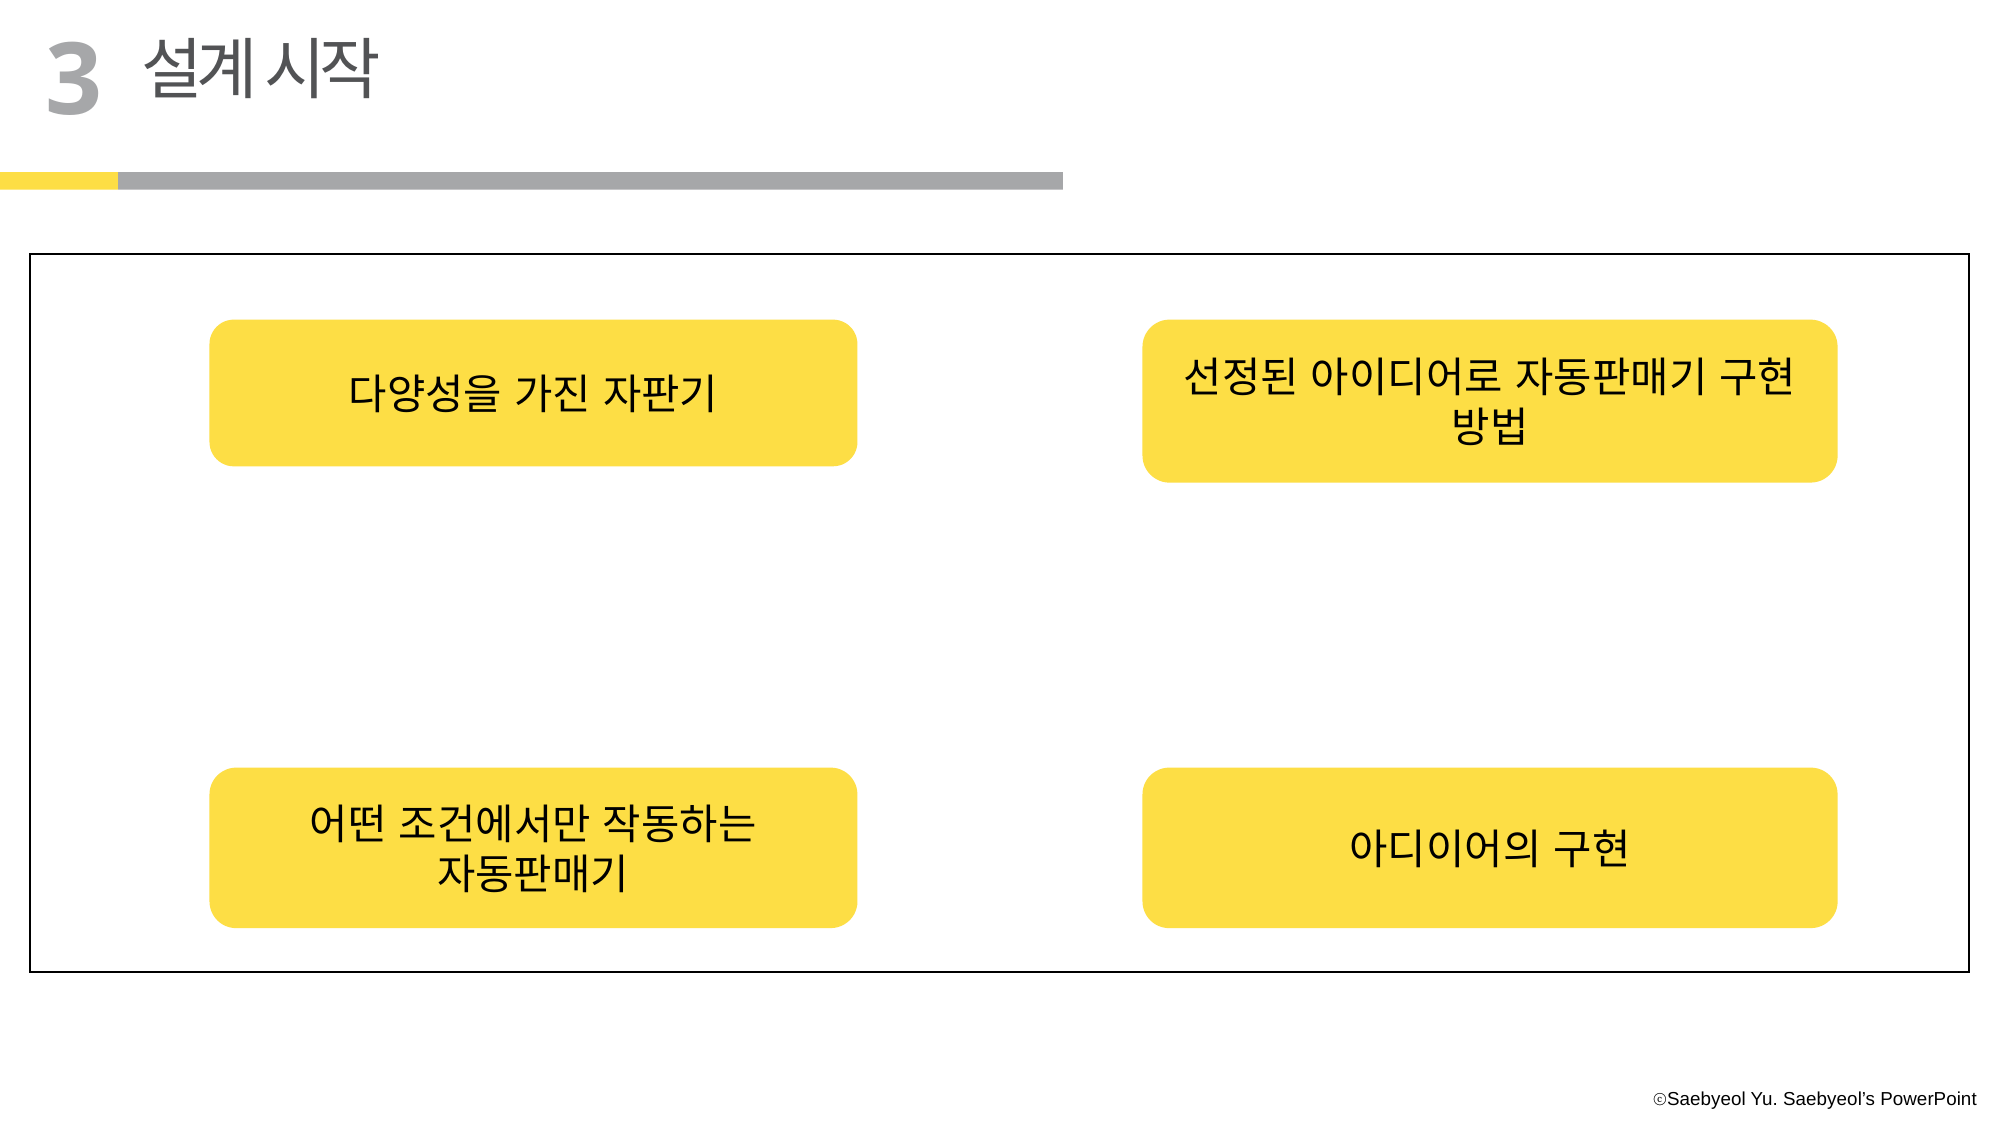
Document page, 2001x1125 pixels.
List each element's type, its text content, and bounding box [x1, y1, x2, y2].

text_box 3 [30, 7, 118, 143]
text_box [119, 171, 1064, 191]
text_box [0, 171, 119, 191]
text_box 설계 시작 [126, 19, 396, 115]
text_box [29, 253, 1970, 973]
